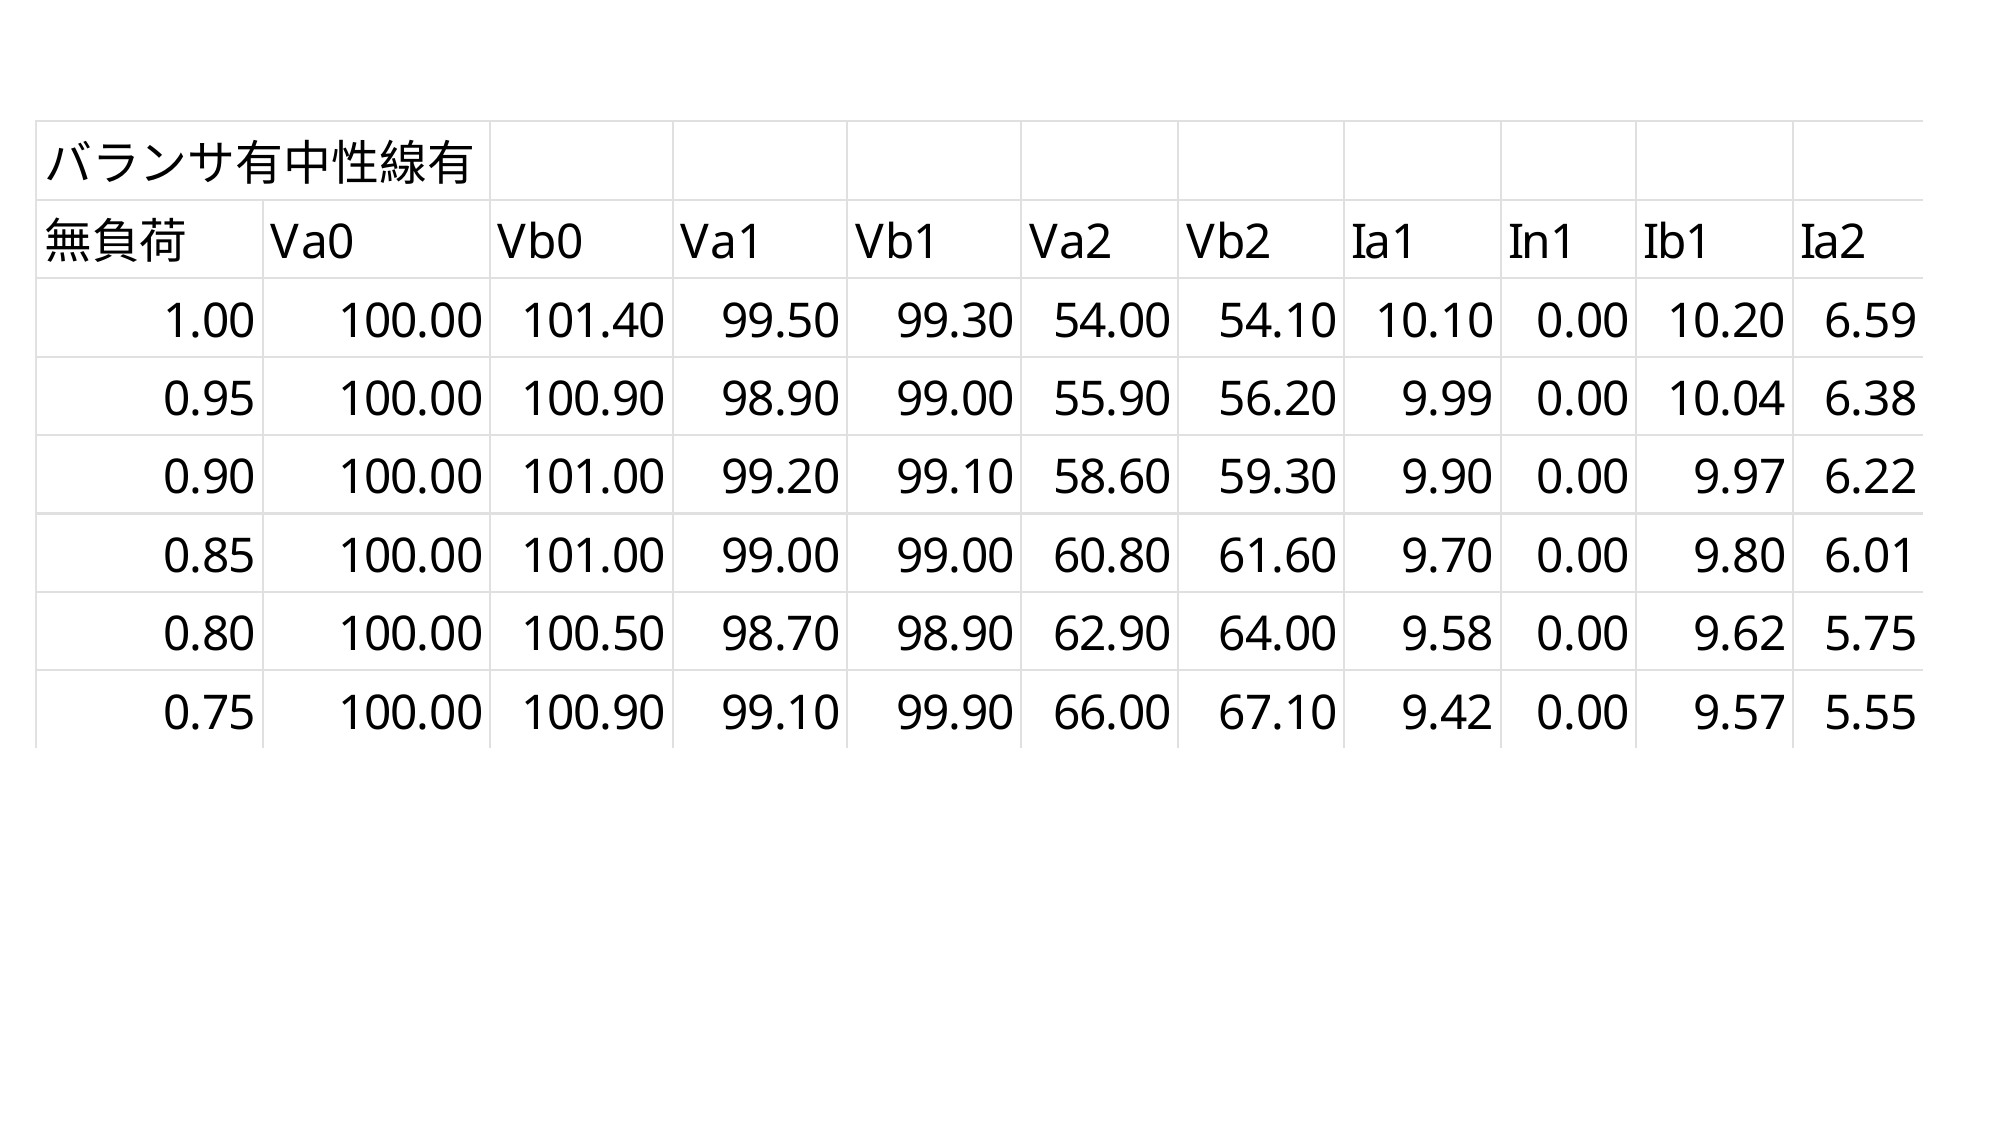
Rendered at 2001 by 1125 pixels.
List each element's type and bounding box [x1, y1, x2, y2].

text_box [34, 119, 1926, 751]
